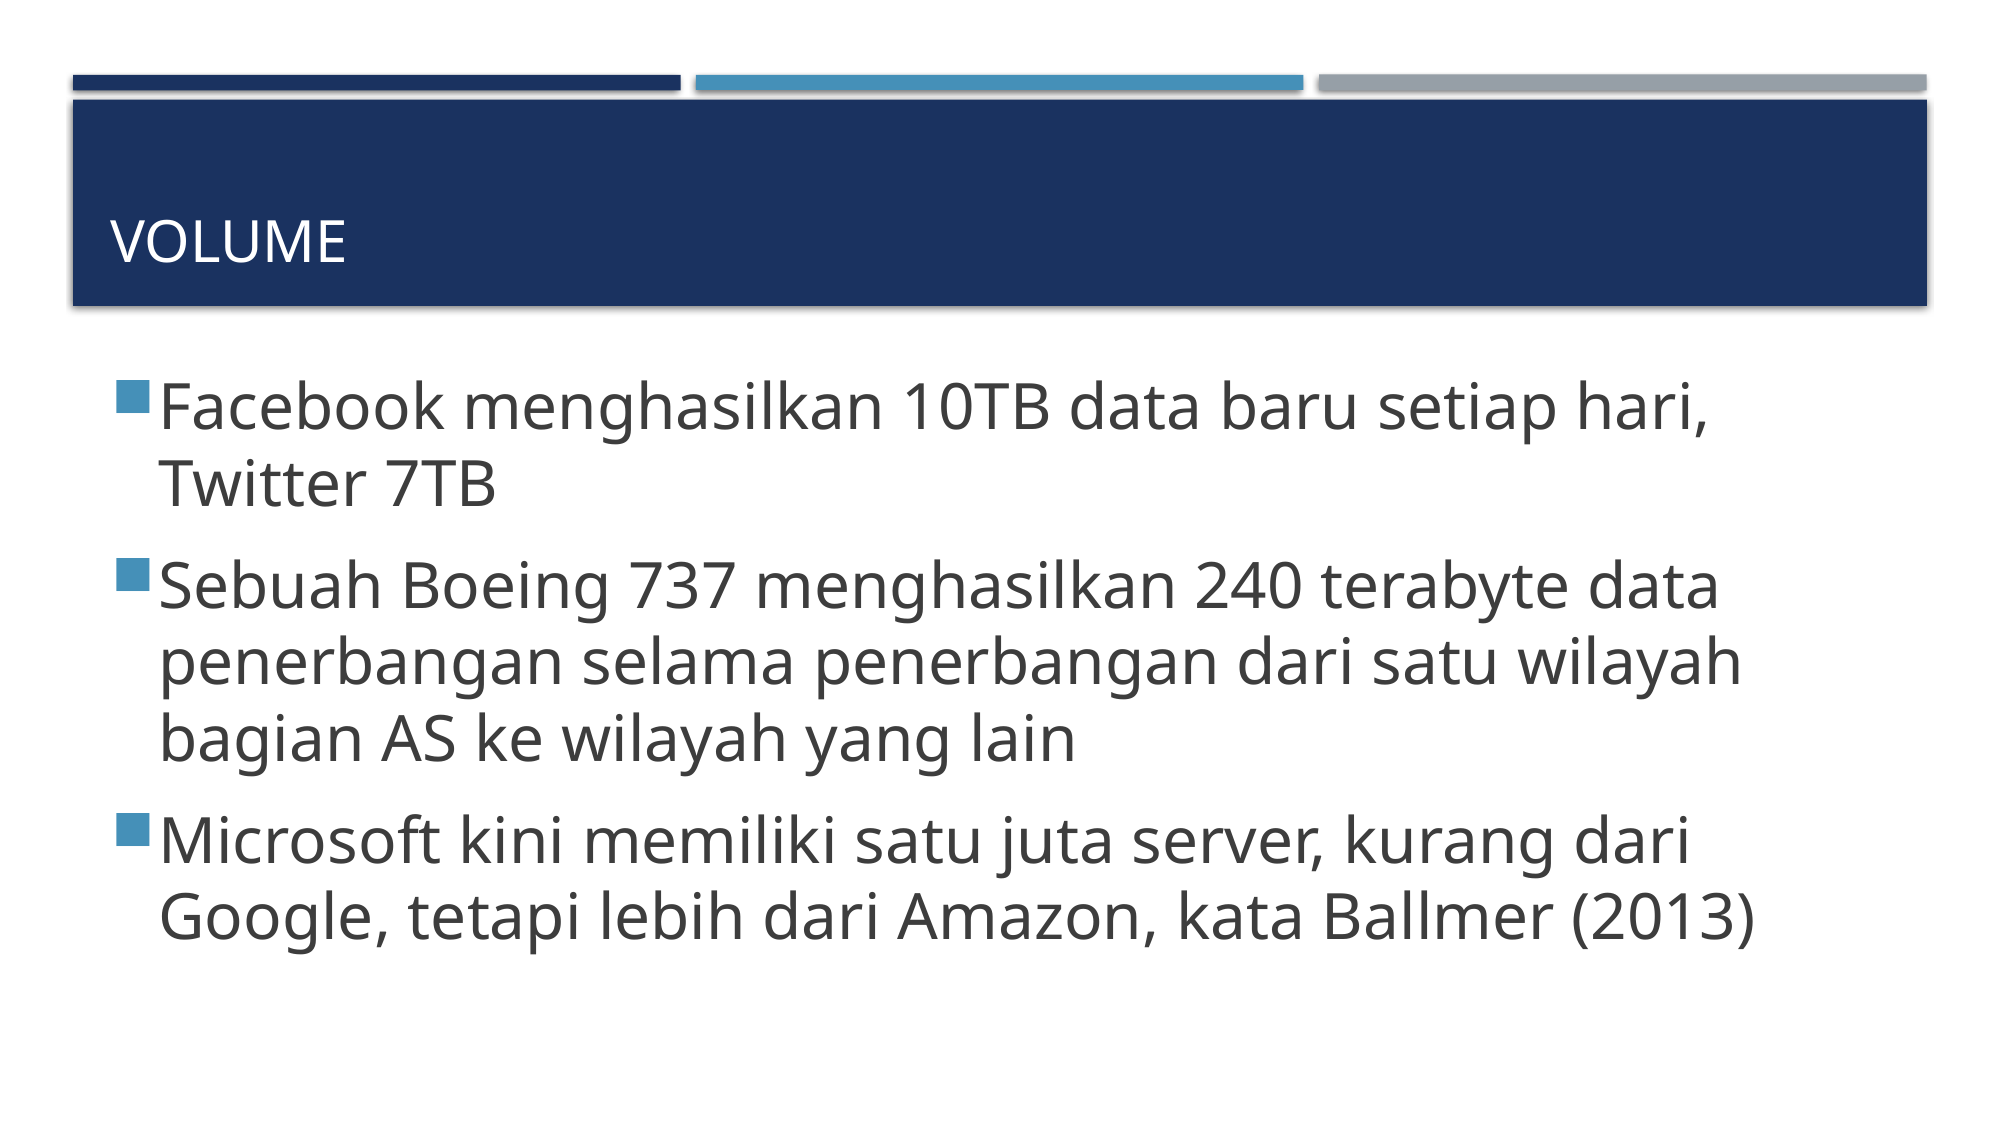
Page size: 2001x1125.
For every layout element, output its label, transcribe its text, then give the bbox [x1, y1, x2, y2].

title volume [95, 119, 1905, 282]
list Facebook menghasilkan 10TB data baru setiap hari, Twitter 7TB Sebuah Boeing 737 menghasilkan 240 terabyte data penerbangan selama penerbangan dari satu wilayah bagian AS ke wilayah yang lain Microsoft kini memiliki satu juta server, kurang dari Google, tetapi lebih dari Amazon, kata Ballmer (2013) [95, 357, 1905, 962]
